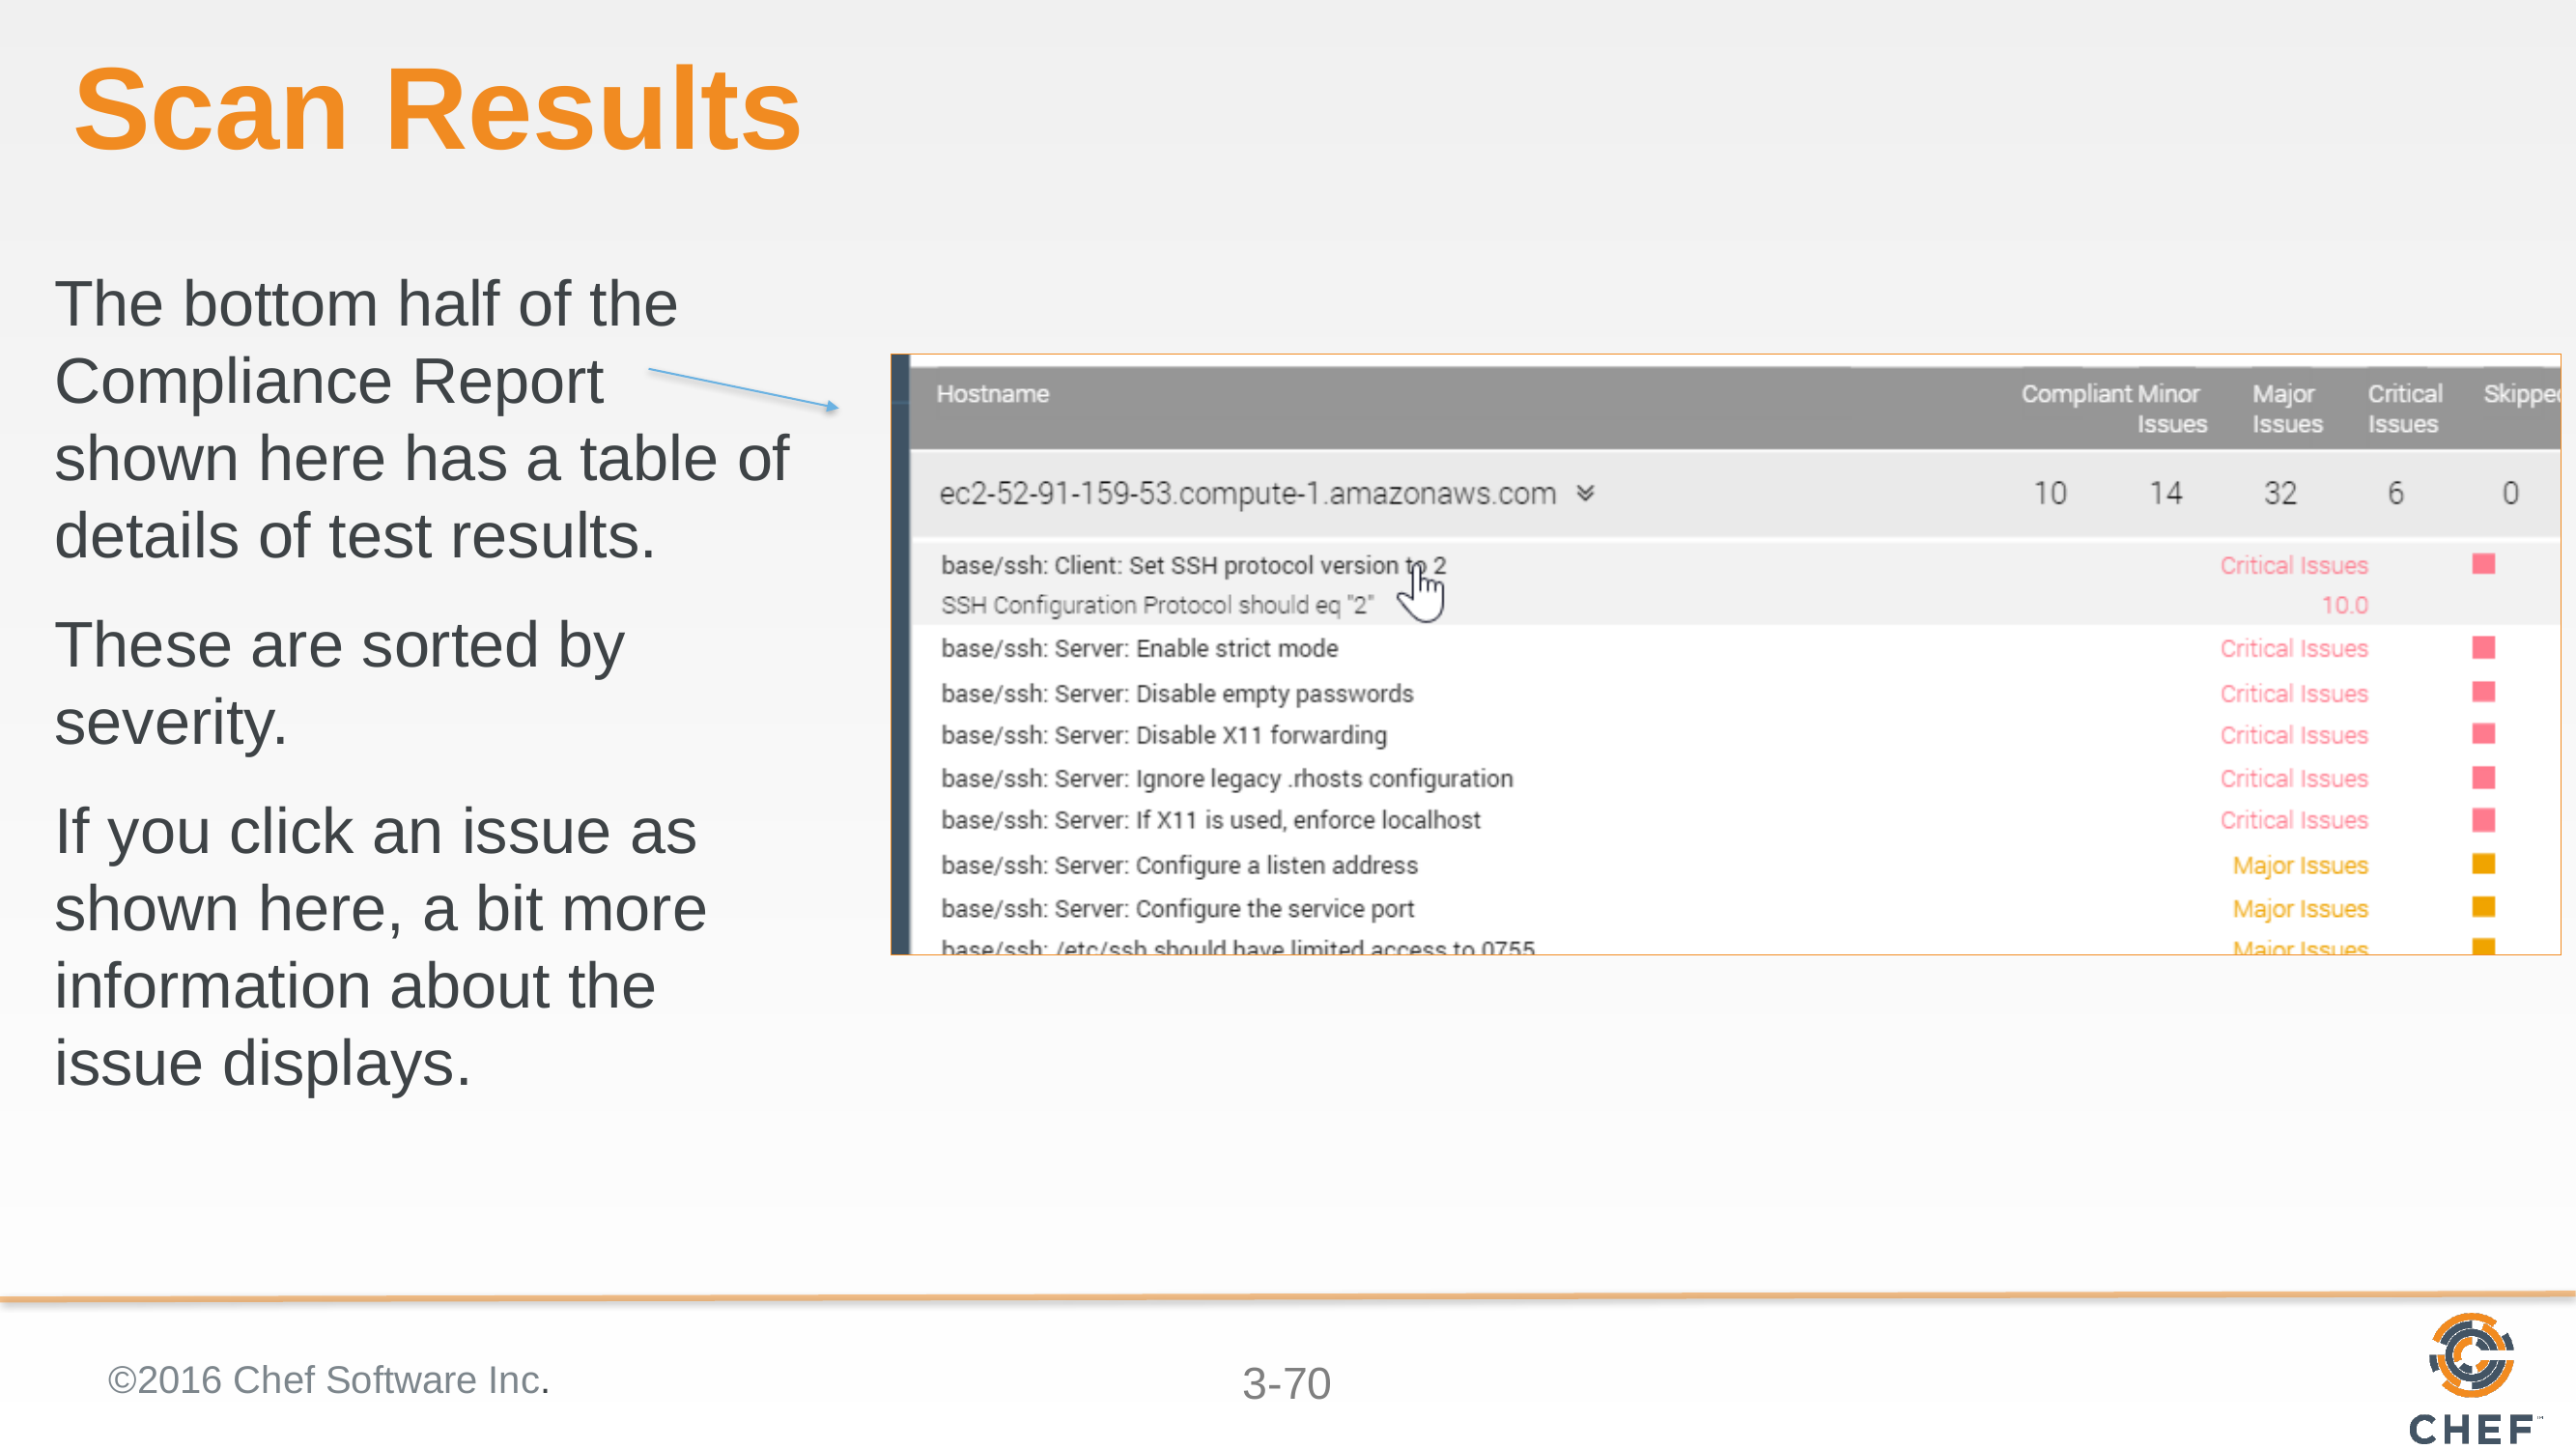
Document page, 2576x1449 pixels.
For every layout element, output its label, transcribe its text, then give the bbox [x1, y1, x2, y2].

picture [891, 354, 2562, 955]
picture [2399, 1297, 2551, 1449]
title Scan Results [72, 48, 839, 180]
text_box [648, 368, 839, 409]
list The bottom half of the Compliance Report shown here has a table of details of test results. These are sorted by severity. If you click an issue as shown here, a bit more information about the issue displays. [54, 262, 801, 966]
